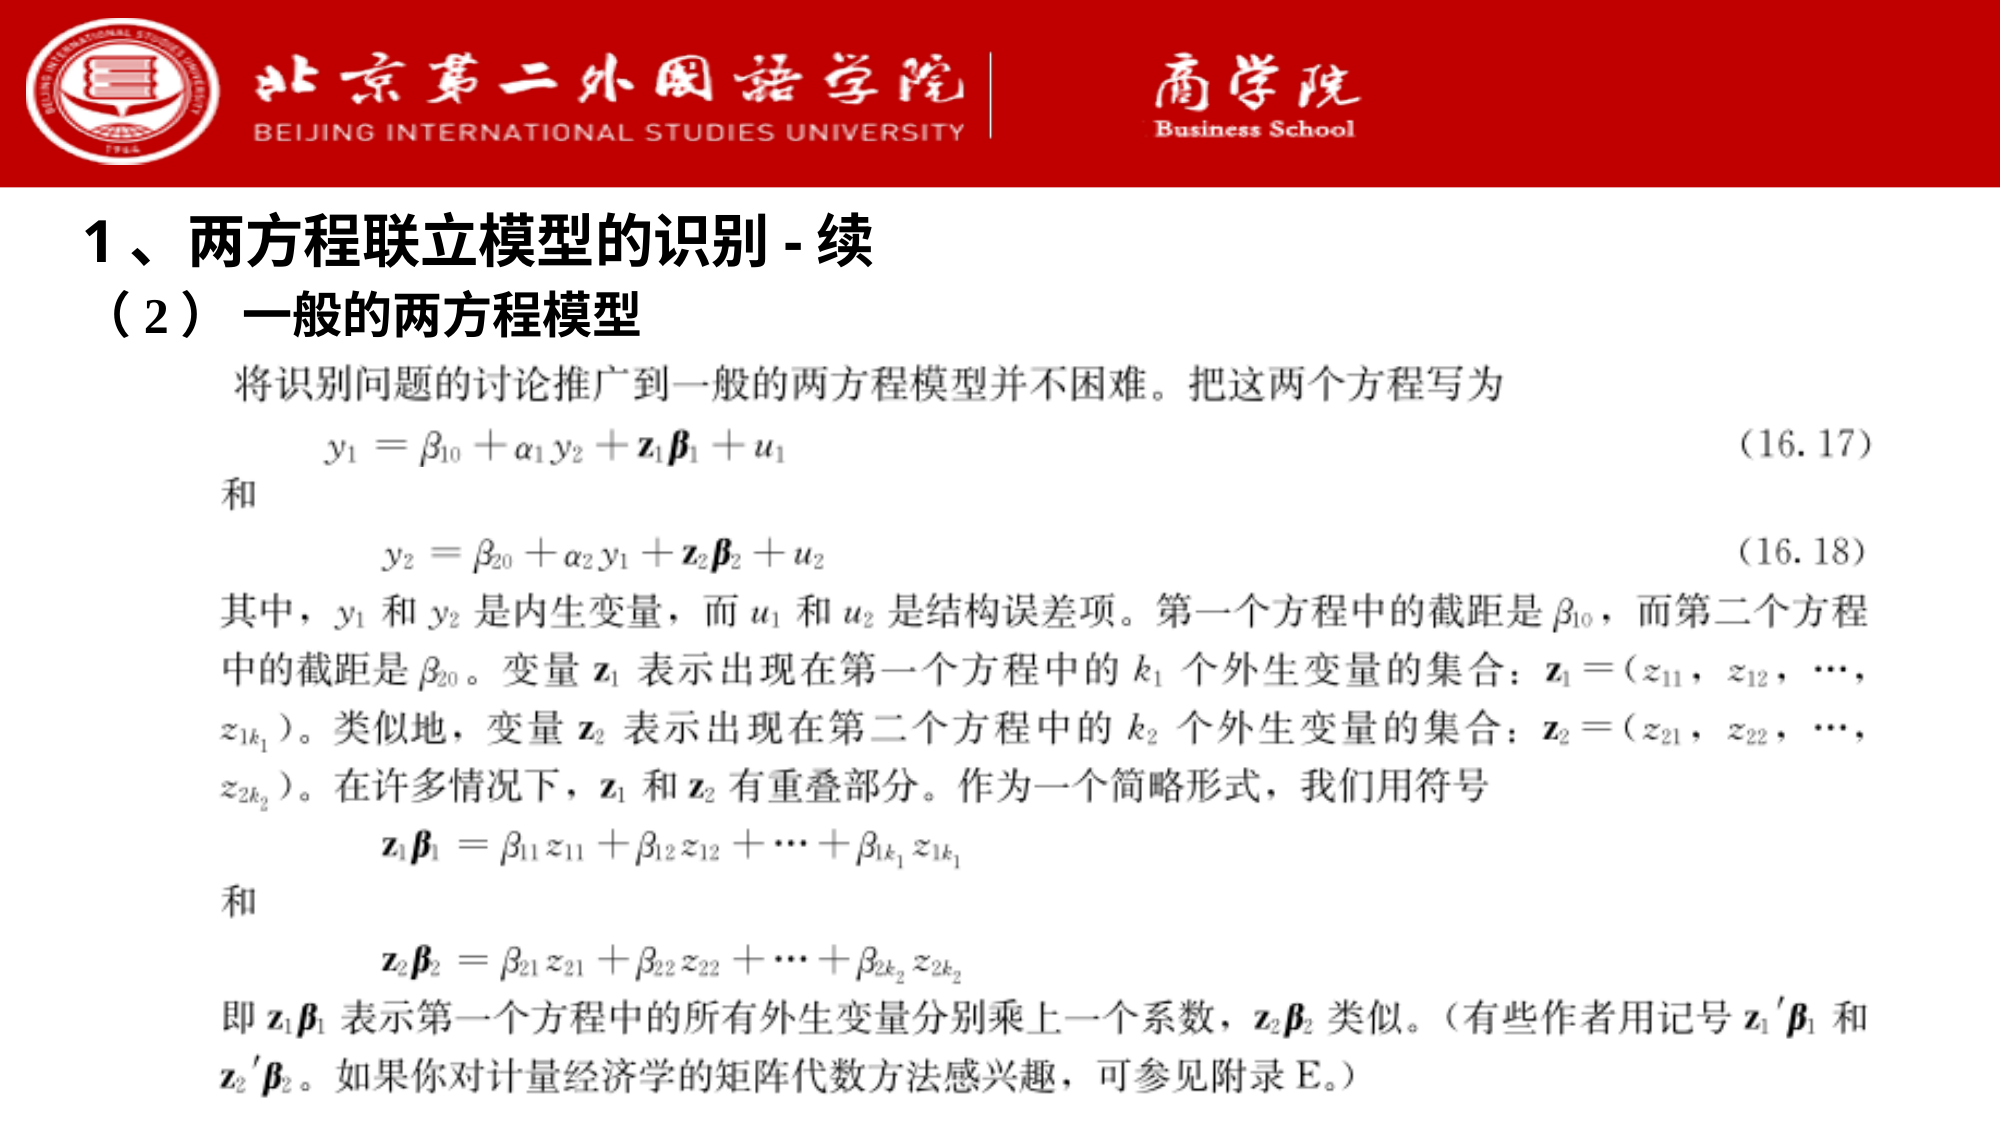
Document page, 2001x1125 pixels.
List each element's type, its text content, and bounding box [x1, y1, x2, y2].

picture [196, 349, 1894, 1111]
list 1、两方程联立模型的识别-续 （2） 一般的两方程模型 [66, 196, 1622, 361]
picture [26, 18, 1693, 165]
